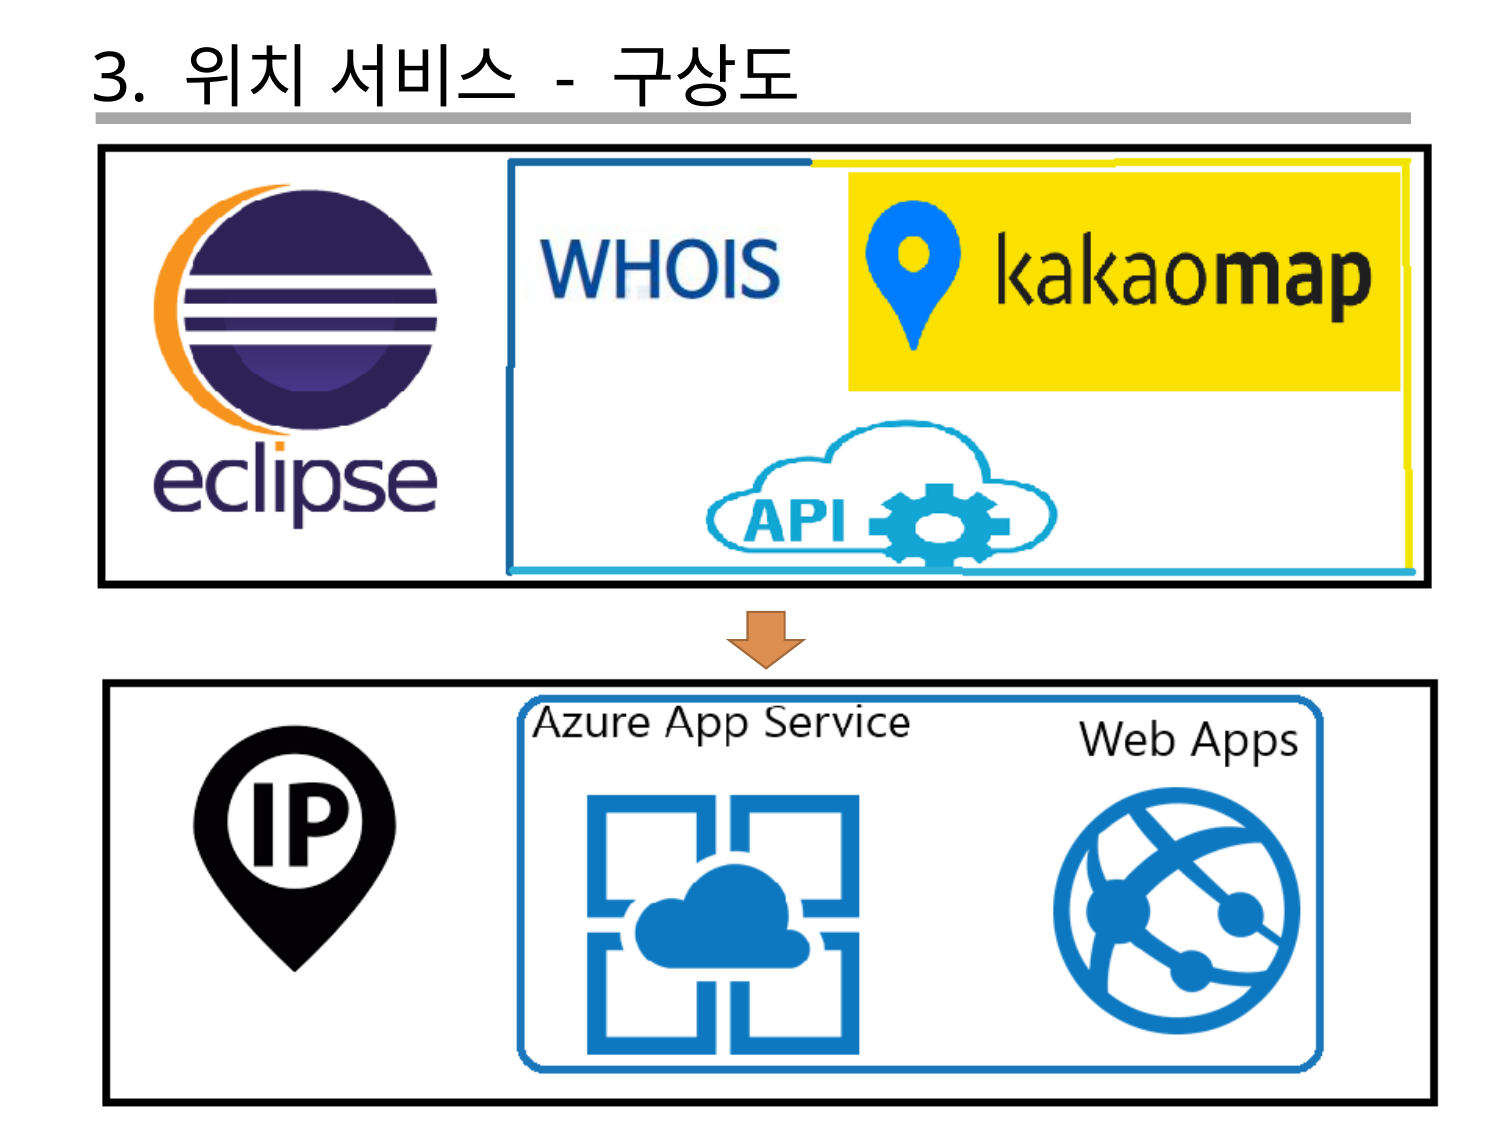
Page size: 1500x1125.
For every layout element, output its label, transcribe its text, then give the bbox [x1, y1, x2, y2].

text_box [95, 111, 1412, 124]
title 3. 위치 서비스 - 구상도 [76, 35, 1365, 124]
picture [76, 124, 1457, 1125]
